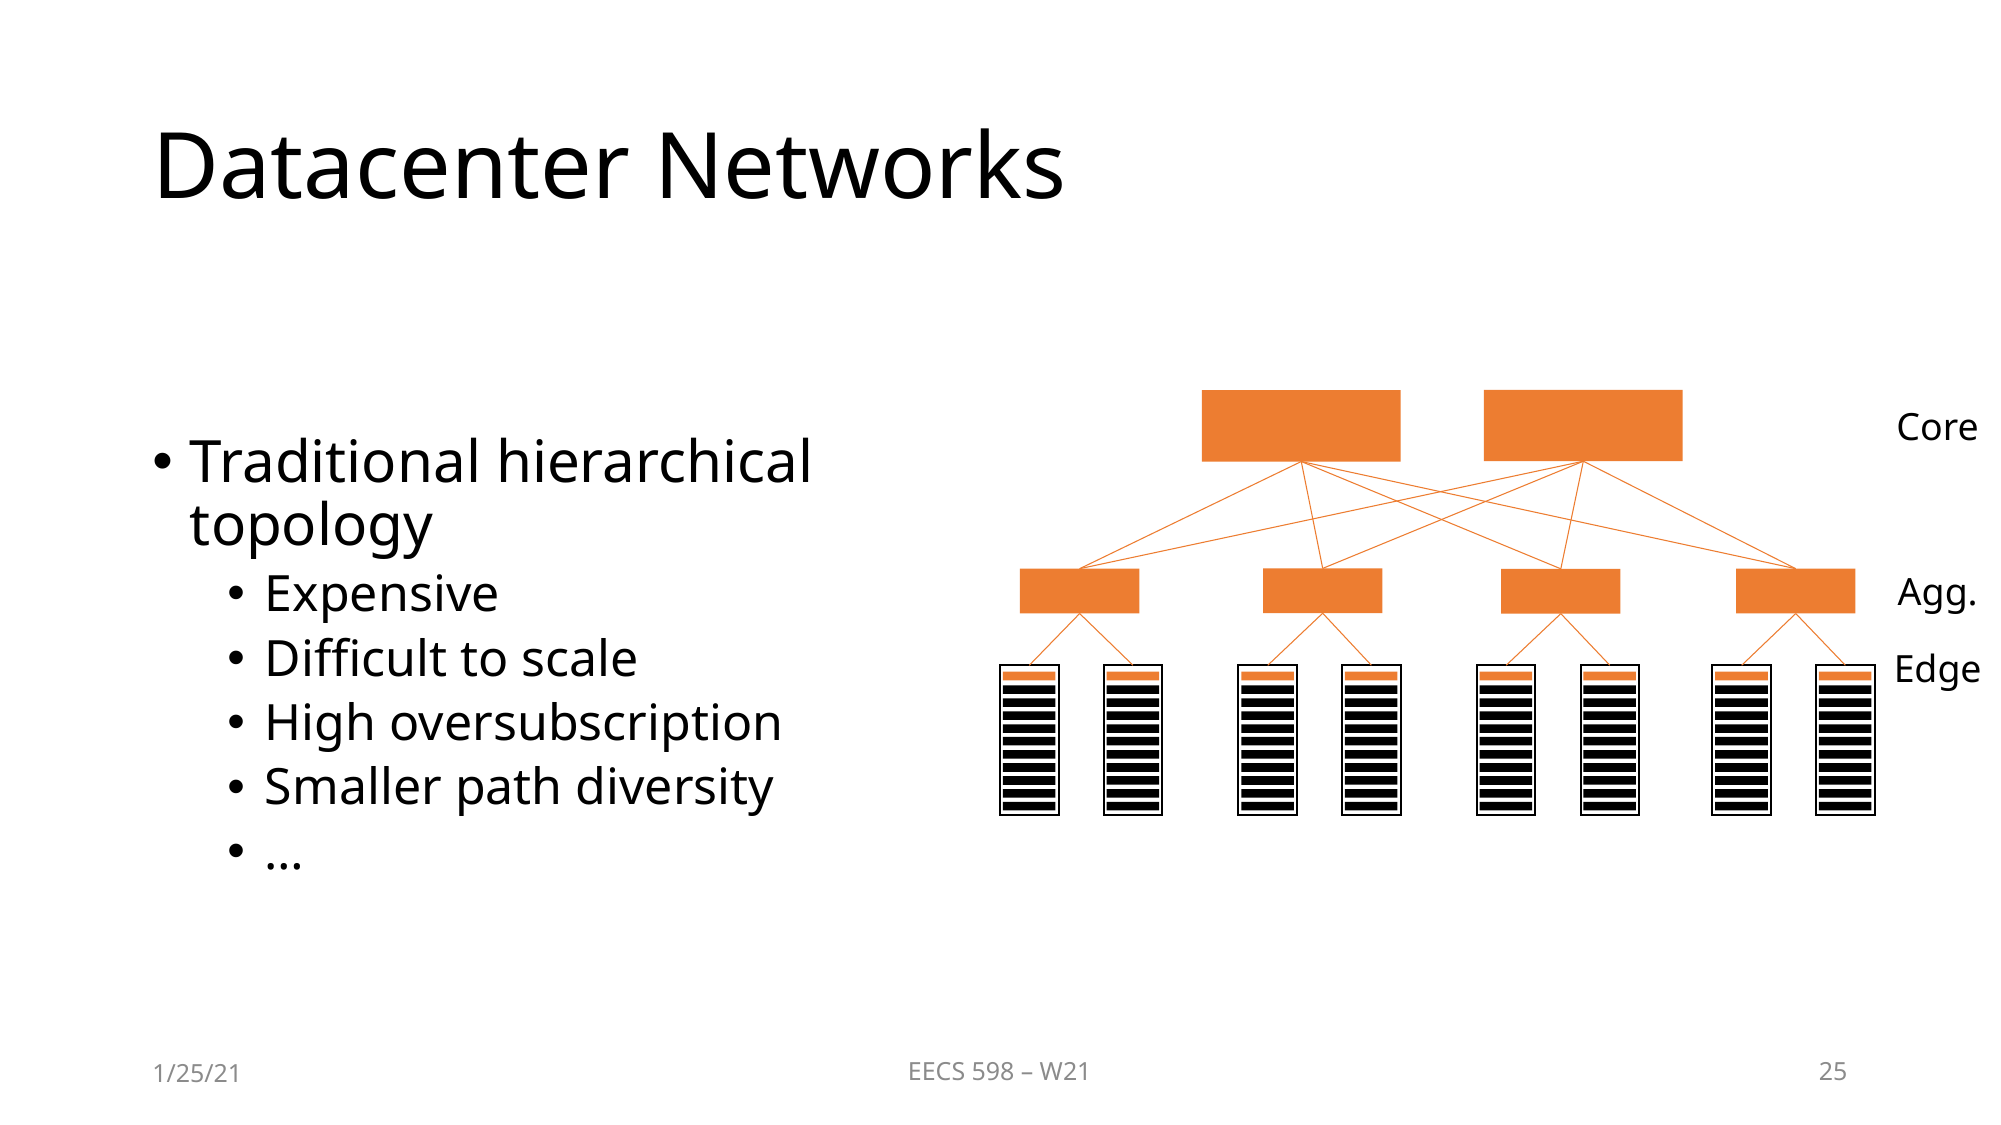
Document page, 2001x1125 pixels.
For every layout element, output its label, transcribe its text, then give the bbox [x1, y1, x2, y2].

text_box Core [1881, 395, 1994, 455]
slide_number 25 [1412, 1042, 1863, 1103]
title Datacenter Networks [137, 59, 1863, 278]
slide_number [137, 1042, 588, 1103]
footer EECS 598 – W21 [662, 1042, 1338, 1103]
text_box Edge [1878, 637, 1997, 698]
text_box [999, 389, 1875, 816]
text_box Agg. [1882, 560, 1993, 621]
list Traditional hierarchical topology Expensive Difficult to scale High oversubscription Smaller path diversity … [137, 299, 988, 1014]
